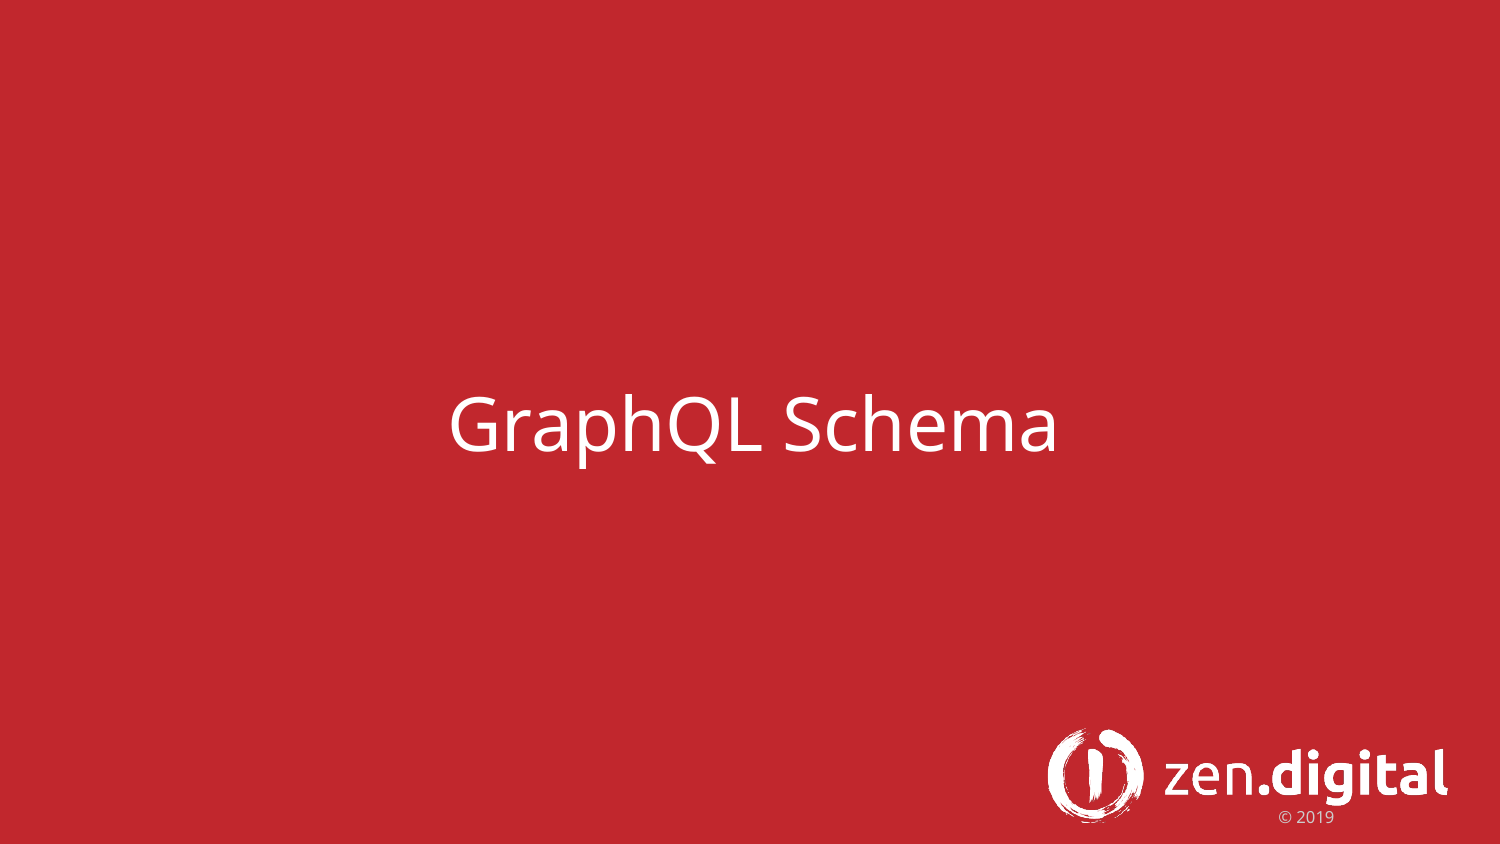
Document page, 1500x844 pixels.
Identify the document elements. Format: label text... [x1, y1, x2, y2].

title GraphQL Schema [110, 351, 1399, 493]
picture [1047, 728, 1449, 823]
